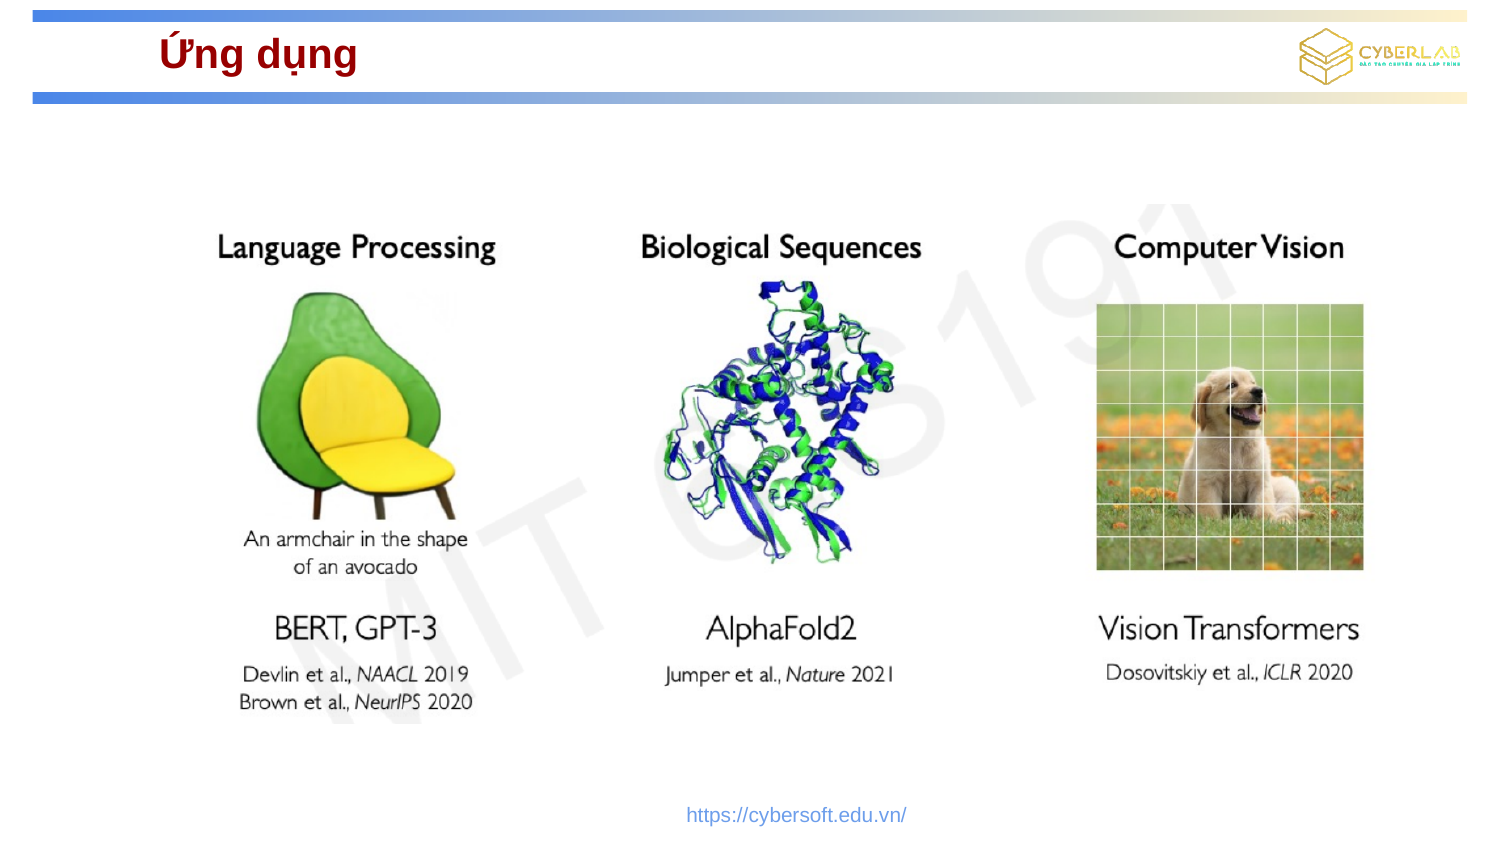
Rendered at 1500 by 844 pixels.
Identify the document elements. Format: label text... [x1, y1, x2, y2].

title Ứng dụng [144, 12, 1449, 93]
picture [199, 204, 1392, 724]
picture [1449, 28, 1468, 85]
